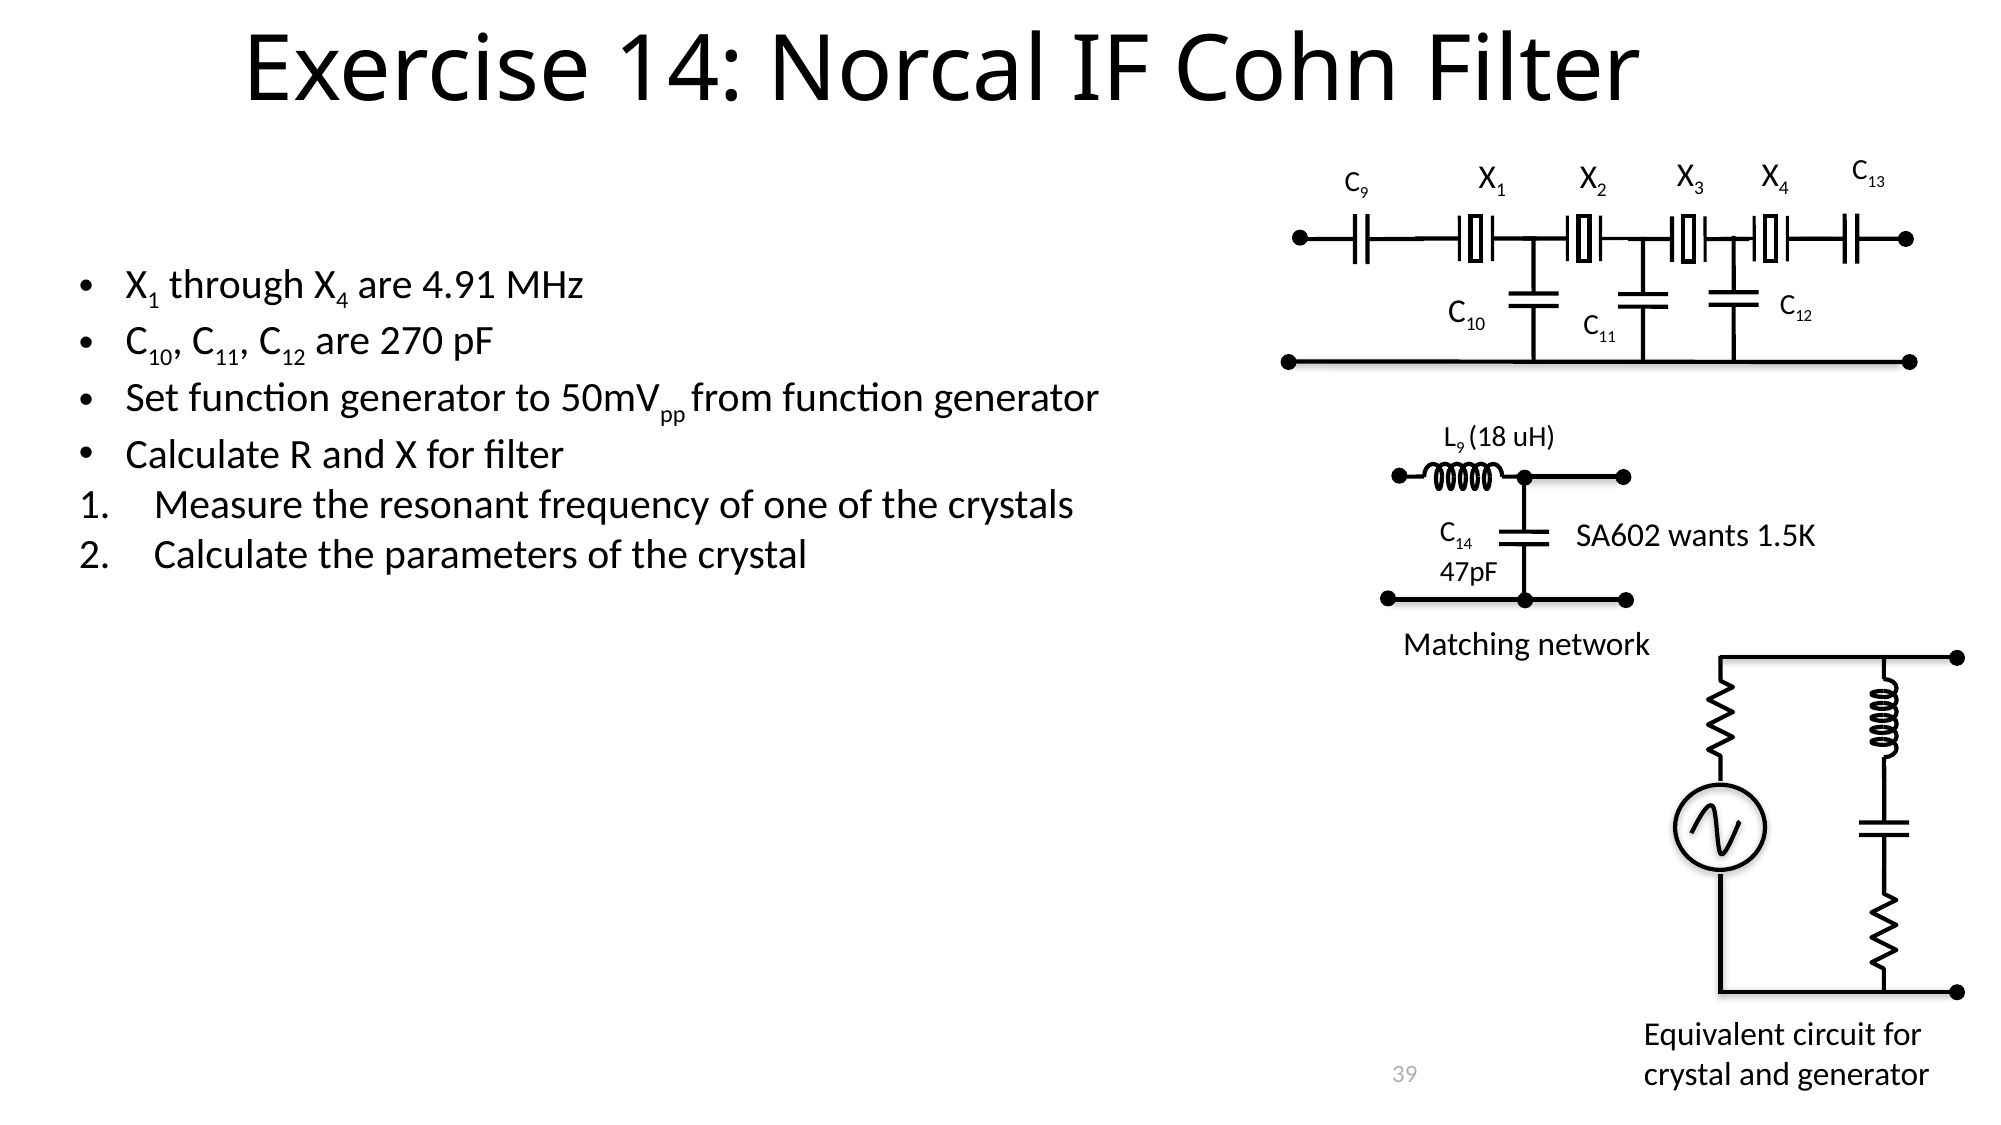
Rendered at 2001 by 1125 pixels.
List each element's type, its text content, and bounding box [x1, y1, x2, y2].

text_box Equivalent circuit for crystal and generator [1636, 1004, 2000, 1100]
text_box Exercise 14: Norcal IF Cohn Filter [56, 8, 1830, 119]
text_box X1 through X4 are 4.91 MHz C10, C11, C12 are 270 pF Set function generator to 50mVpp from function generator Calculate R and X for filter Measure the resonant frequency of one of the crystals Calculate the parameters of the crystal [71, 249, 1198, 1051]
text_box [1281, 143, 1956, 370]
slide_number 39 [1074, 738, 1425, 1125]
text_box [1675, 650, 1965, 1000]
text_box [1380, 409, 1842, 671]
